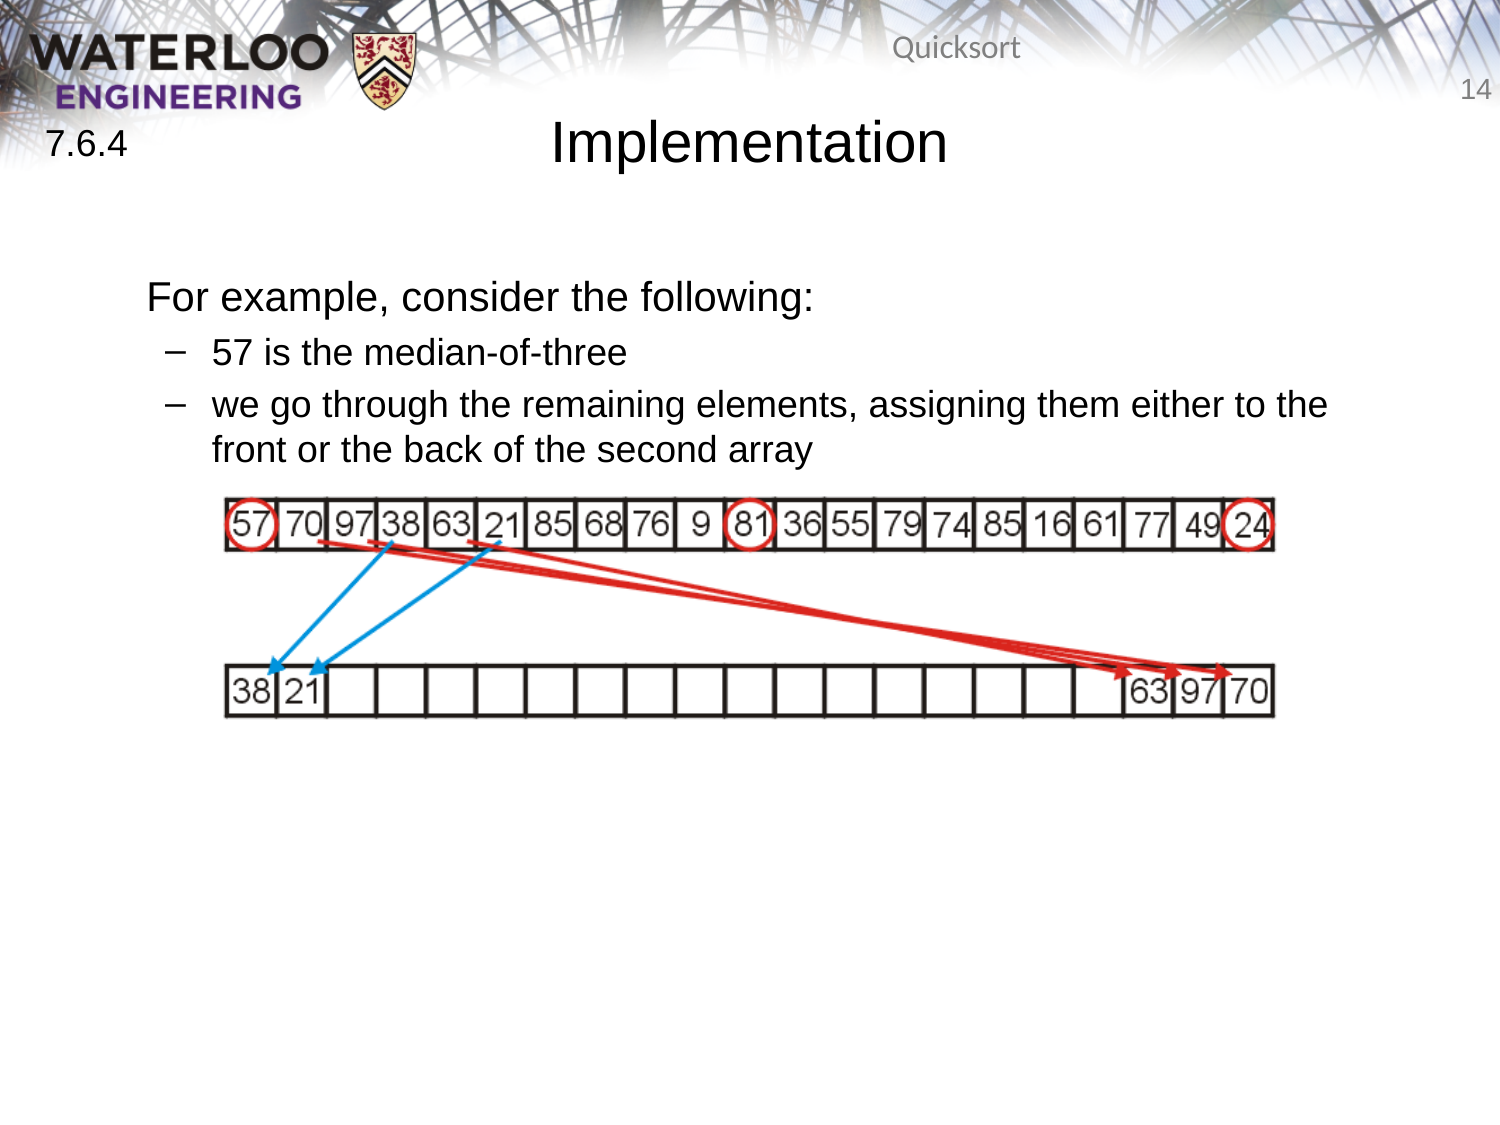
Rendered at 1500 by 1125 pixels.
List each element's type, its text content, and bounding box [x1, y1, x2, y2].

picture [0, 0, 1500, 1125]
text_box 7.6.4 [30, 111, 143, 172]
list For example, consider the following: 57 is the median-of-three we go through the remaining elements, assigning them either to the front or the back of the second array [74, 262, 1426, 1006]
title Implementation [74, 44, 1426, 233]
